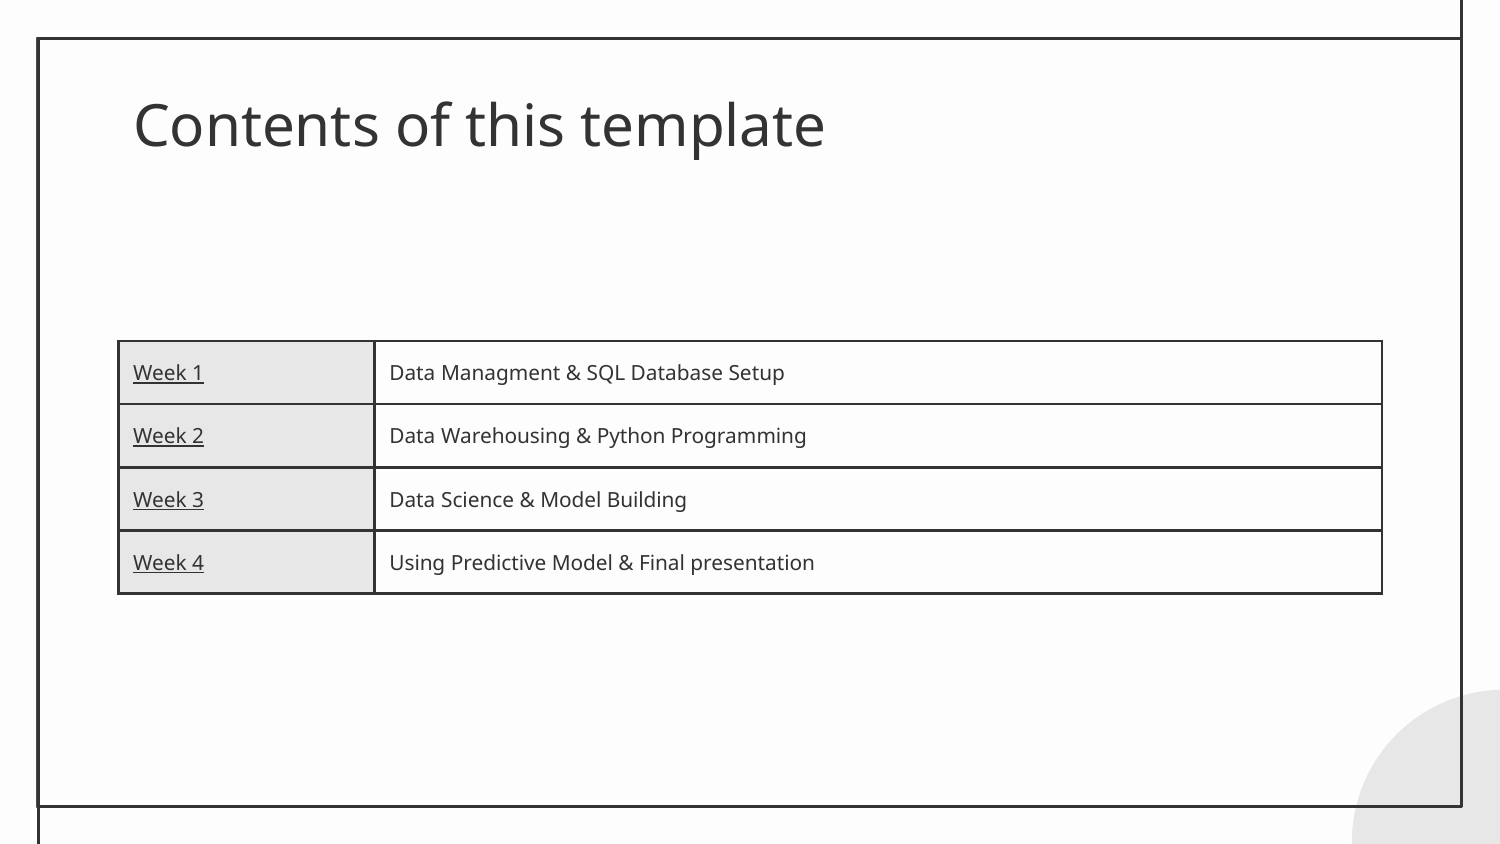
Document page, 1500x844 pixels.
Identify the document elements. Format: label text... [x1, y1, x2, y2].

table_cell Data Science & Model Building [376, 469, 1381, 529]
table_header Week 1 [120, 342, 373, 403]
table_cell Week 2 [120, 405, 373, 466]
table_cell Using Predictive Model & Final presentation [376, 532, 1381, 592]
table_header Data Managment & SQL Database Setup [376, 342, 1381, 403]
table_cell Data Warehousing & Python Programming [376, 405, 1381, 466]
table_cell Week 3 [120, 469, 373, 529]
table_cell Week 4 [120, 532, 373, 592]
title Contents of this template [118, 72, 1382, 167]
